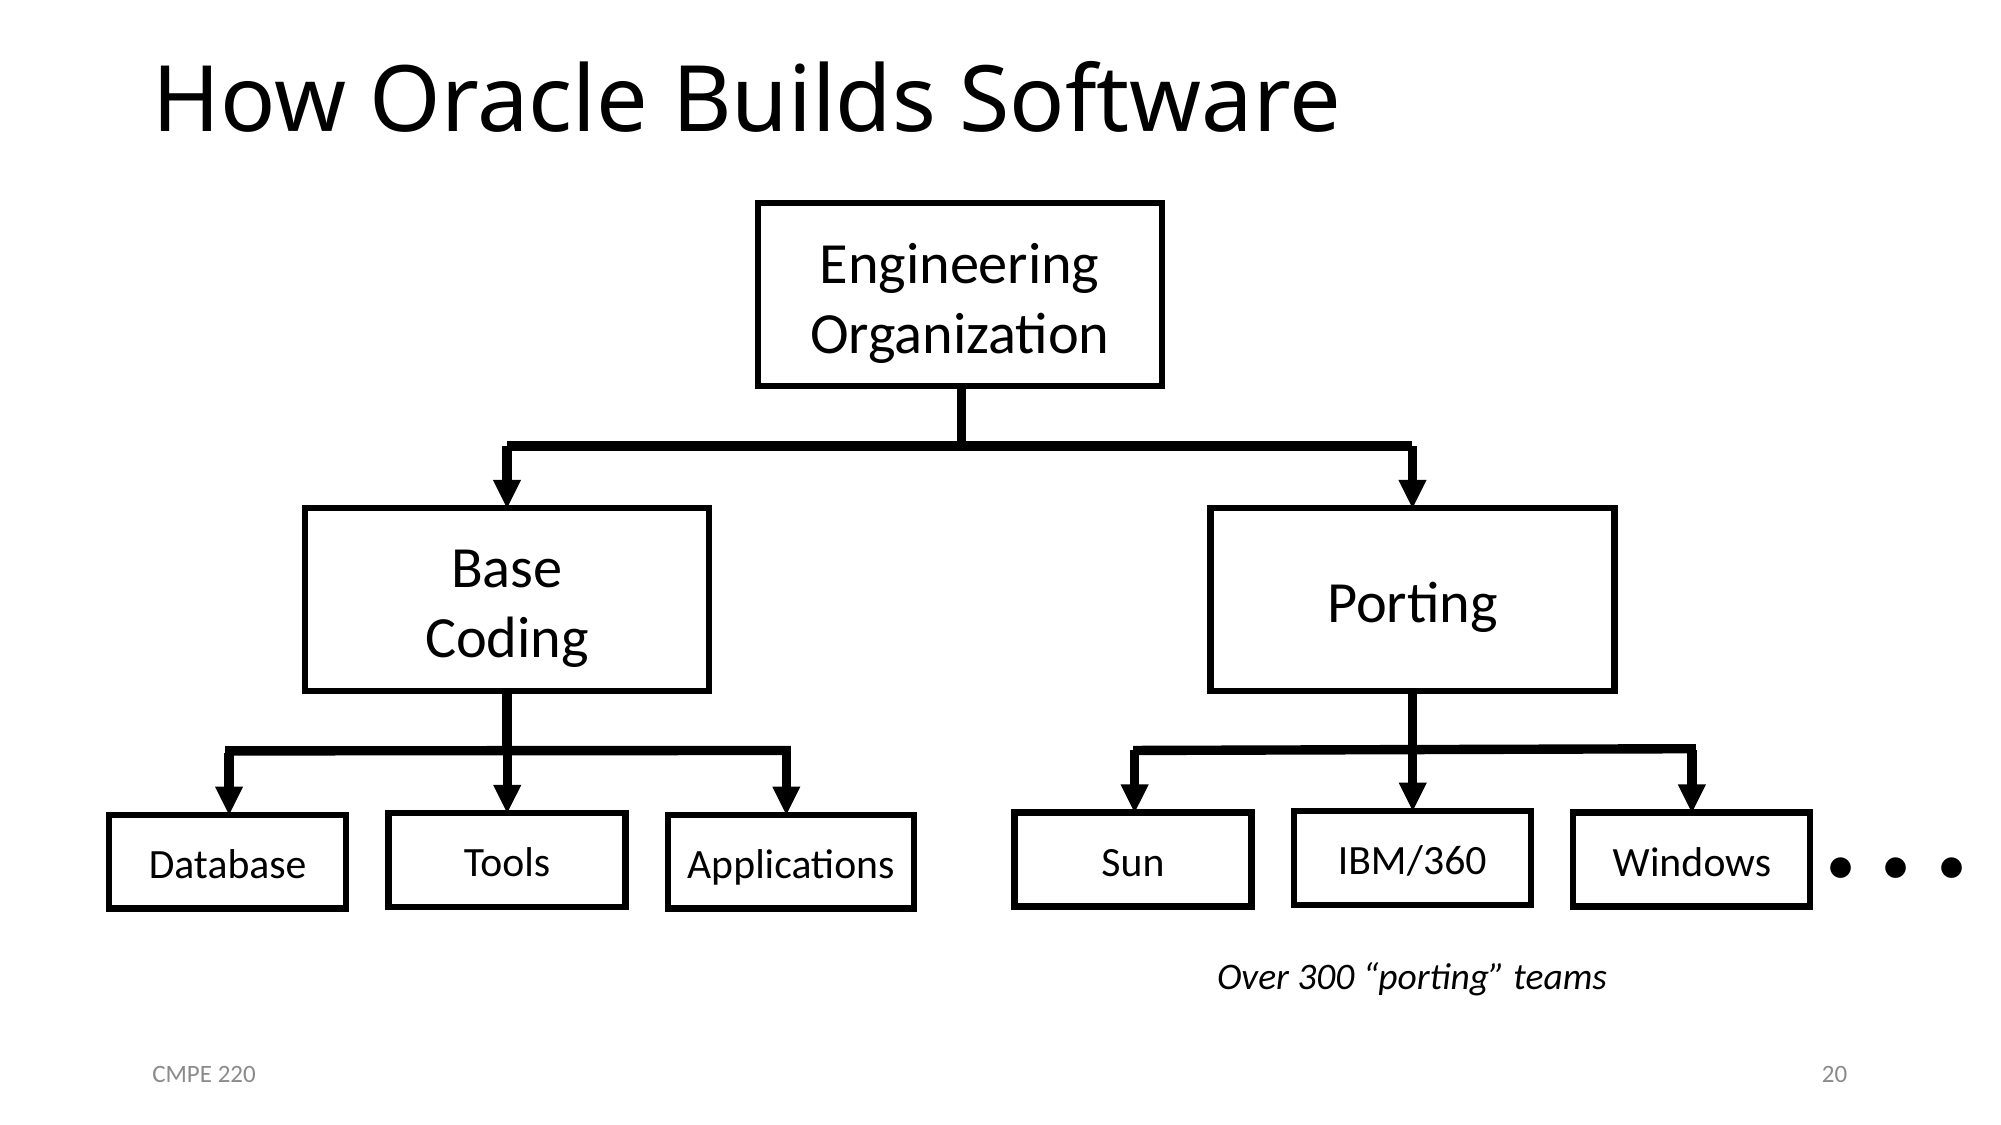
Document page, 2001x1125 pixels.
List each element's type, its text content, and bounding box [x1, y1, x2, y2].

text_box Database [108, 814, 347, 910]
text_box Tools [387, 812, 626, 908]
text_box Over 300 “porting” teams [1202, 944, 1623, 1004]
title How Oracle Builds Software [137, 0, 1863, 204]
text_box • • • [1811, 818, 1982, 904]
text_box Engineering Organization [757, 202, 1163, 387]
text_box Sun [1014, 812, 1253, 907]
text_box Base Coding [304, 507, 710, 692]
slide_number 20 [1412, 1042, 1863, 1103]
slide_number CMPE 220 [137, 1042, 588, 1103]
text_box Porting [1209, 507, 1615, 692]
text_box Windows [1572, 812, 1811, 907]
text_box Applications [667, 814, 915, 910]
text_box IBM/360 [1293, 810, 1532, 906]
